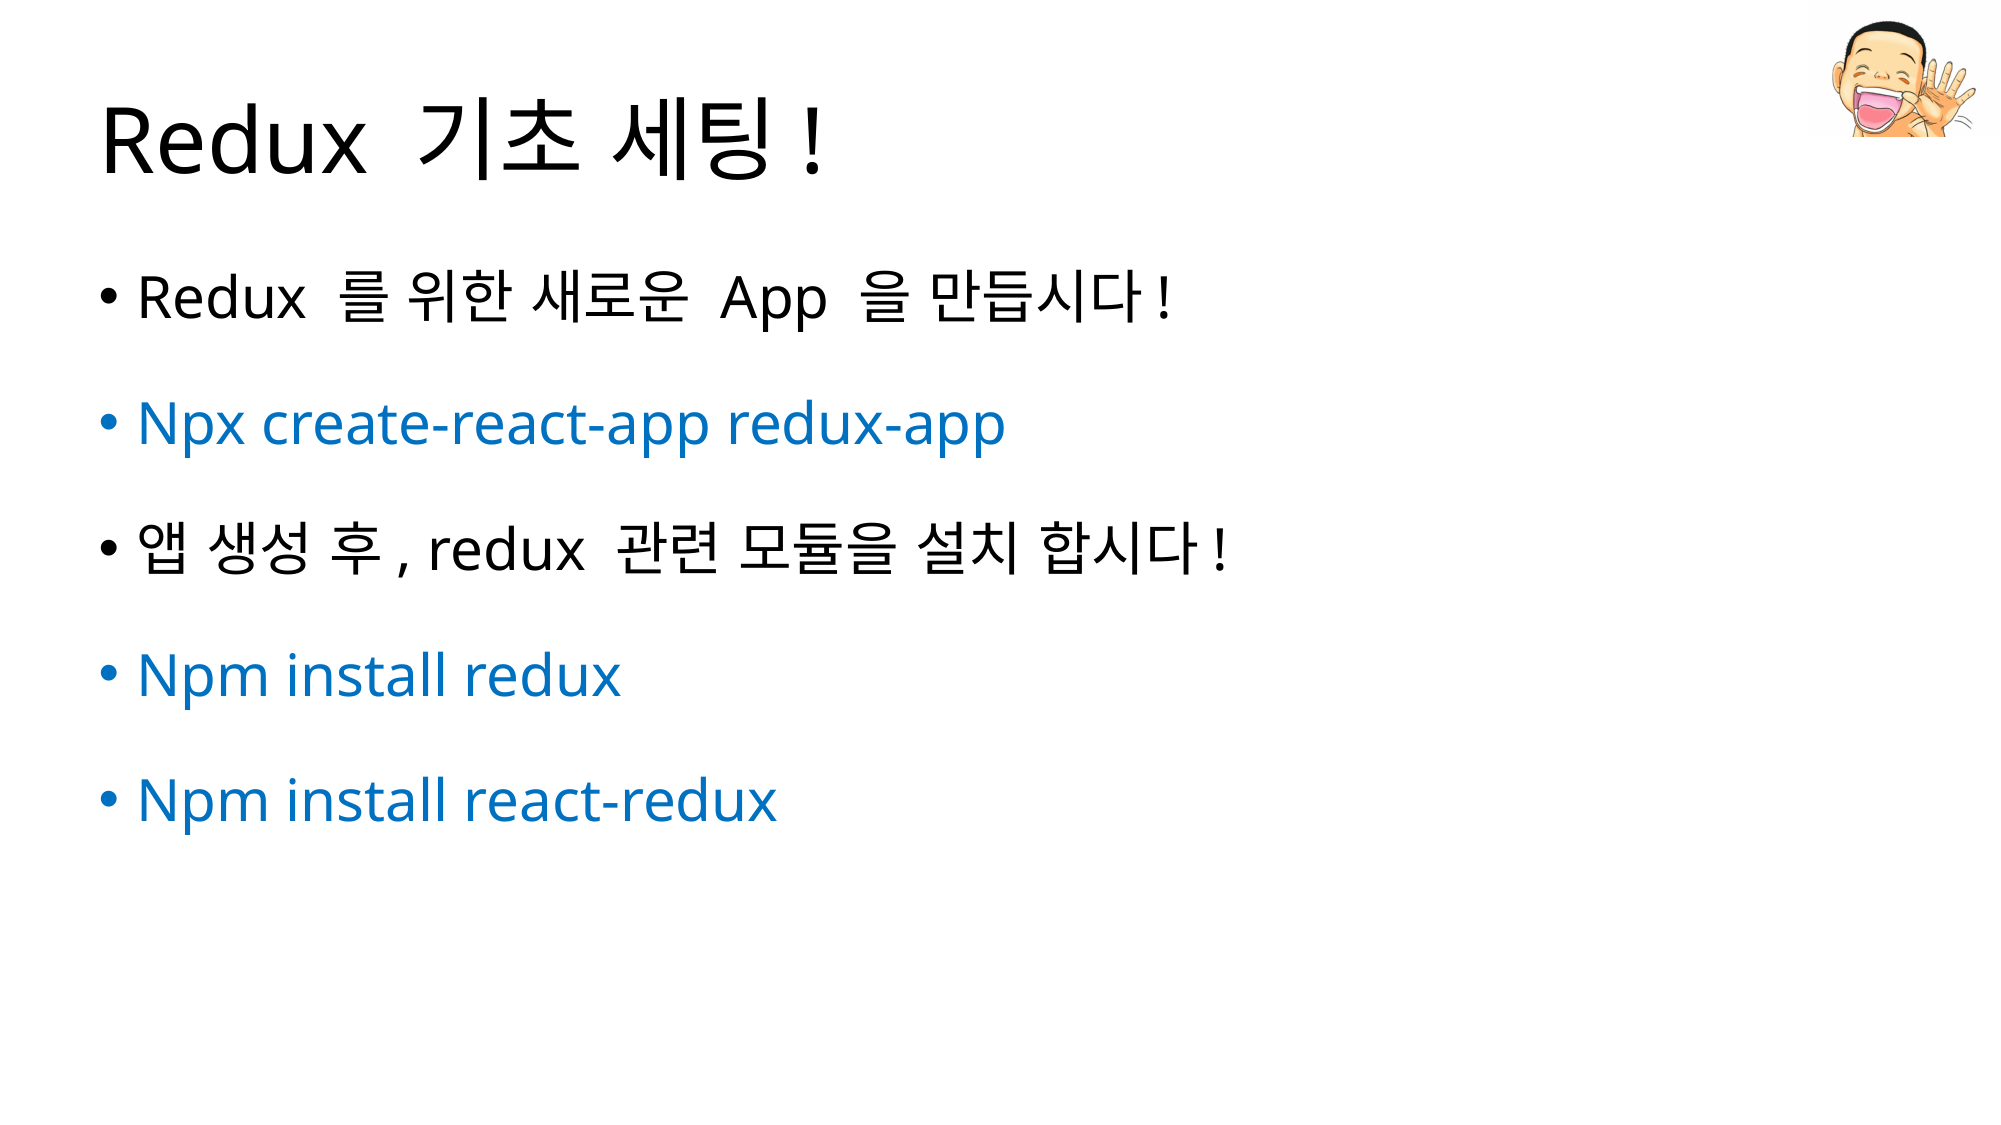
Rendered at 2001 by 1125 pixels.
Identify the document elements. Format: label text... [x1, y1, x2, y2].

list Redux 를 위한 새로운 App 을 만듭시다! Npx create-react-app redux-app 앱 생성 후, redux 관련 모듈을 설치 합시다! Npm install redux Npm install react-redux [83, 217, 1931, 1125]
picture [1931, 0, 2000, 137]
title Redux 기초 세팅! [83, 0, 1931, 217]
